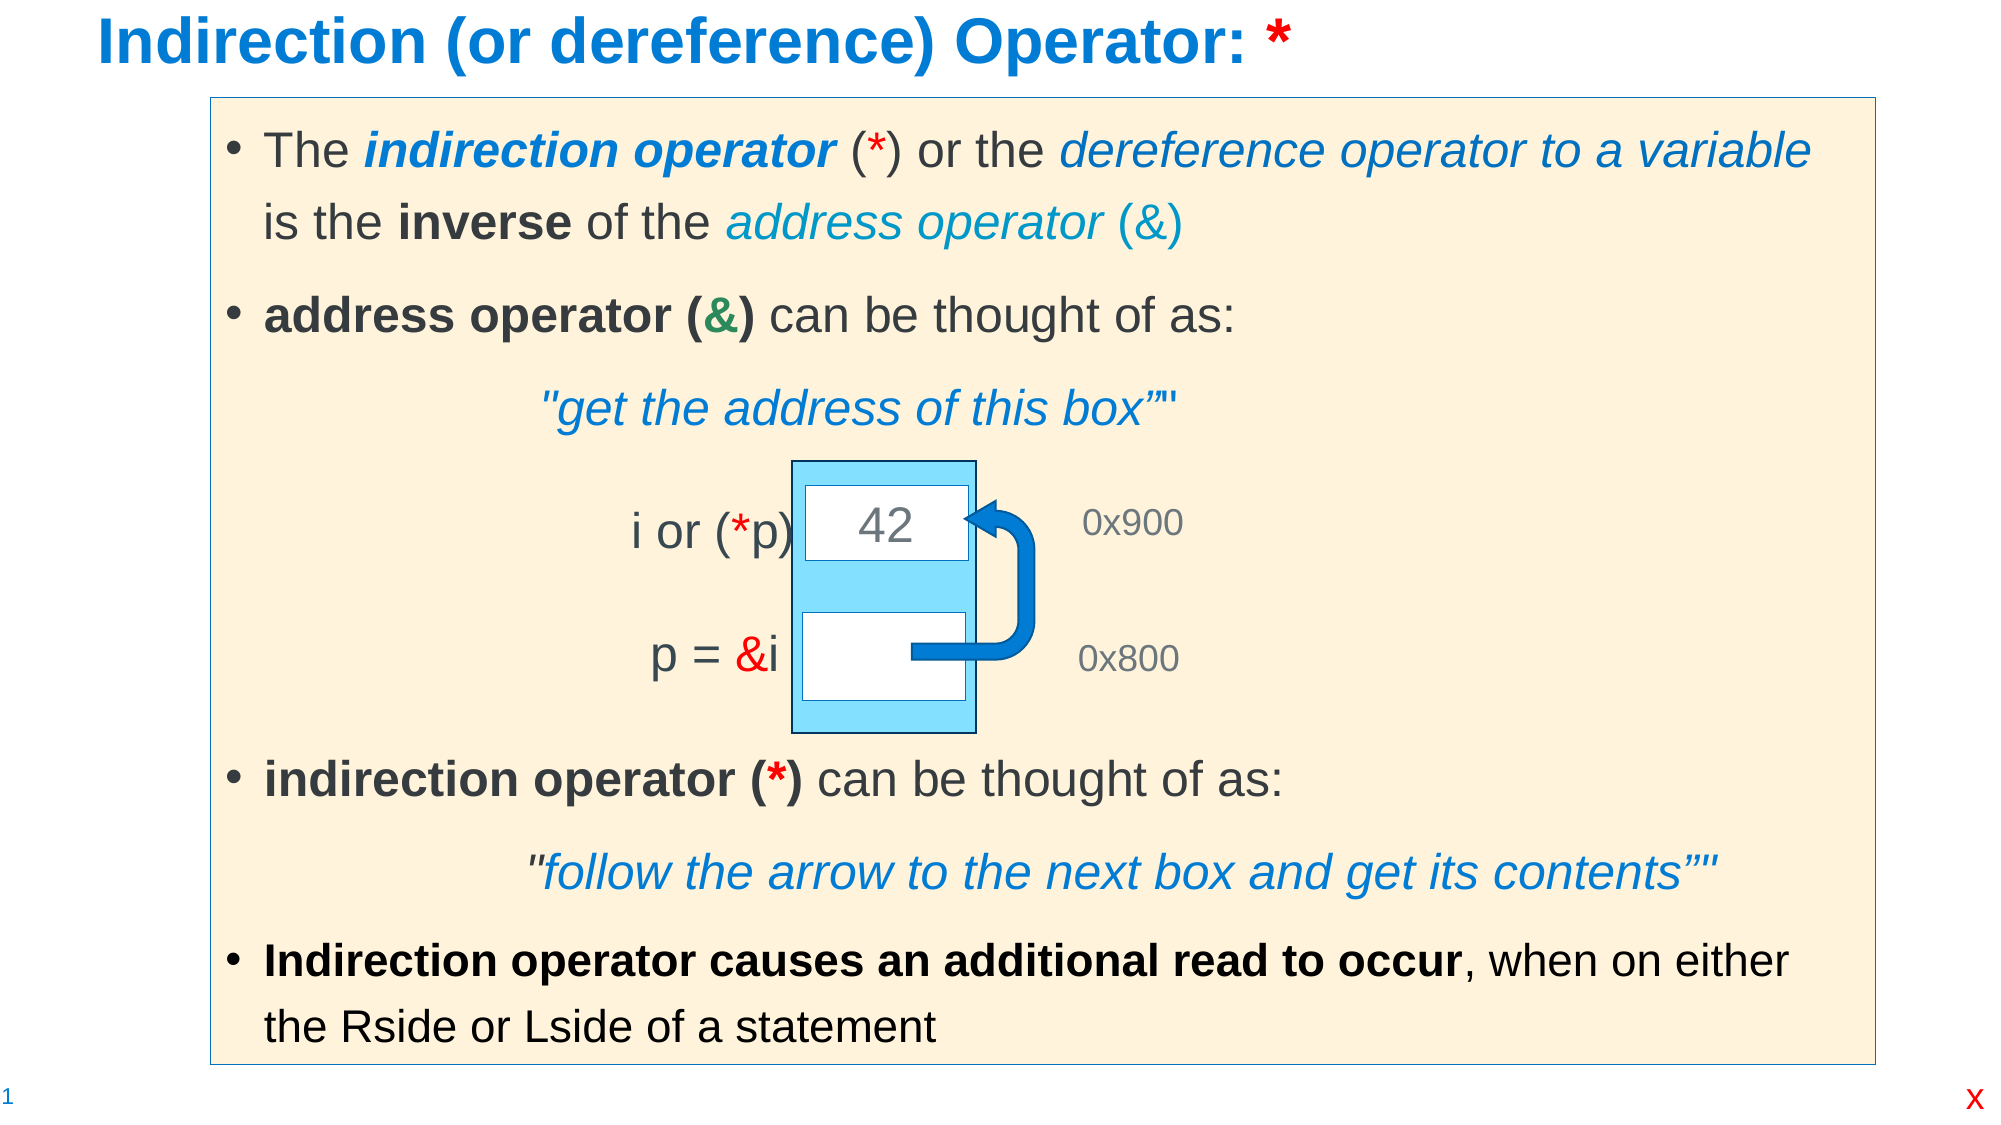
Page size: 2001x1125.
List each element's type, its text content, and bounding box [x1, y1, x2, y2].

title Indirection (or dereference) Operator: * [82, 19, 1808, 86]
list The indirection operator (*) or the dereference operator to a variable is the inverse of the address operator (&) address operator (&) can be thought of as: "get the address of this box”" indirection operator (*) can be thought of as: "follow the arrow to the next box and get its contents”" Indirection operator causes an additional read to occur, when on either the Rside or Lside of a statement [210, 97, 1876, 1065]
text_box x [1951, 1064, 2000, 1125]
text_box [615, 461, 1200, 733]
